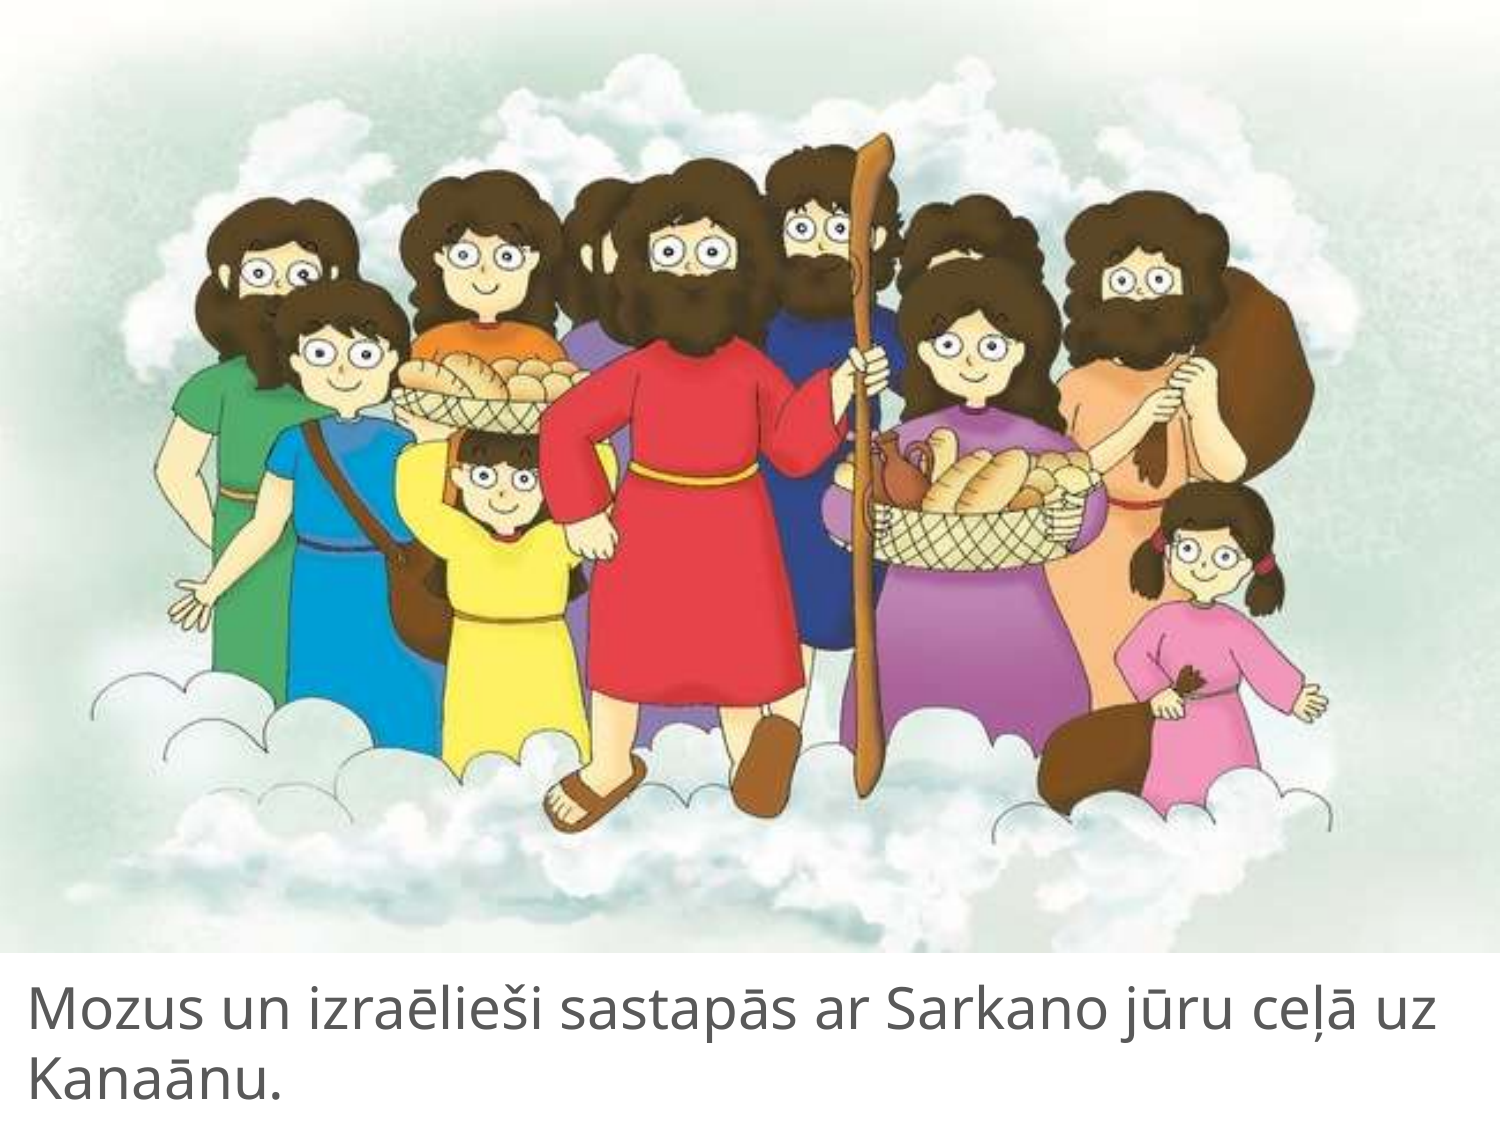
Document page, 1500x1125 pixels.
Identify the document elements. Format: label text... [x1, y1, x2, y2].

picture [0, 0, 1500, 953]
text_box Mozus un izraēlieši sastapās ar Sarkano jūru ceļā uz Kanaānu. [11, 964, 1483, 1119]
